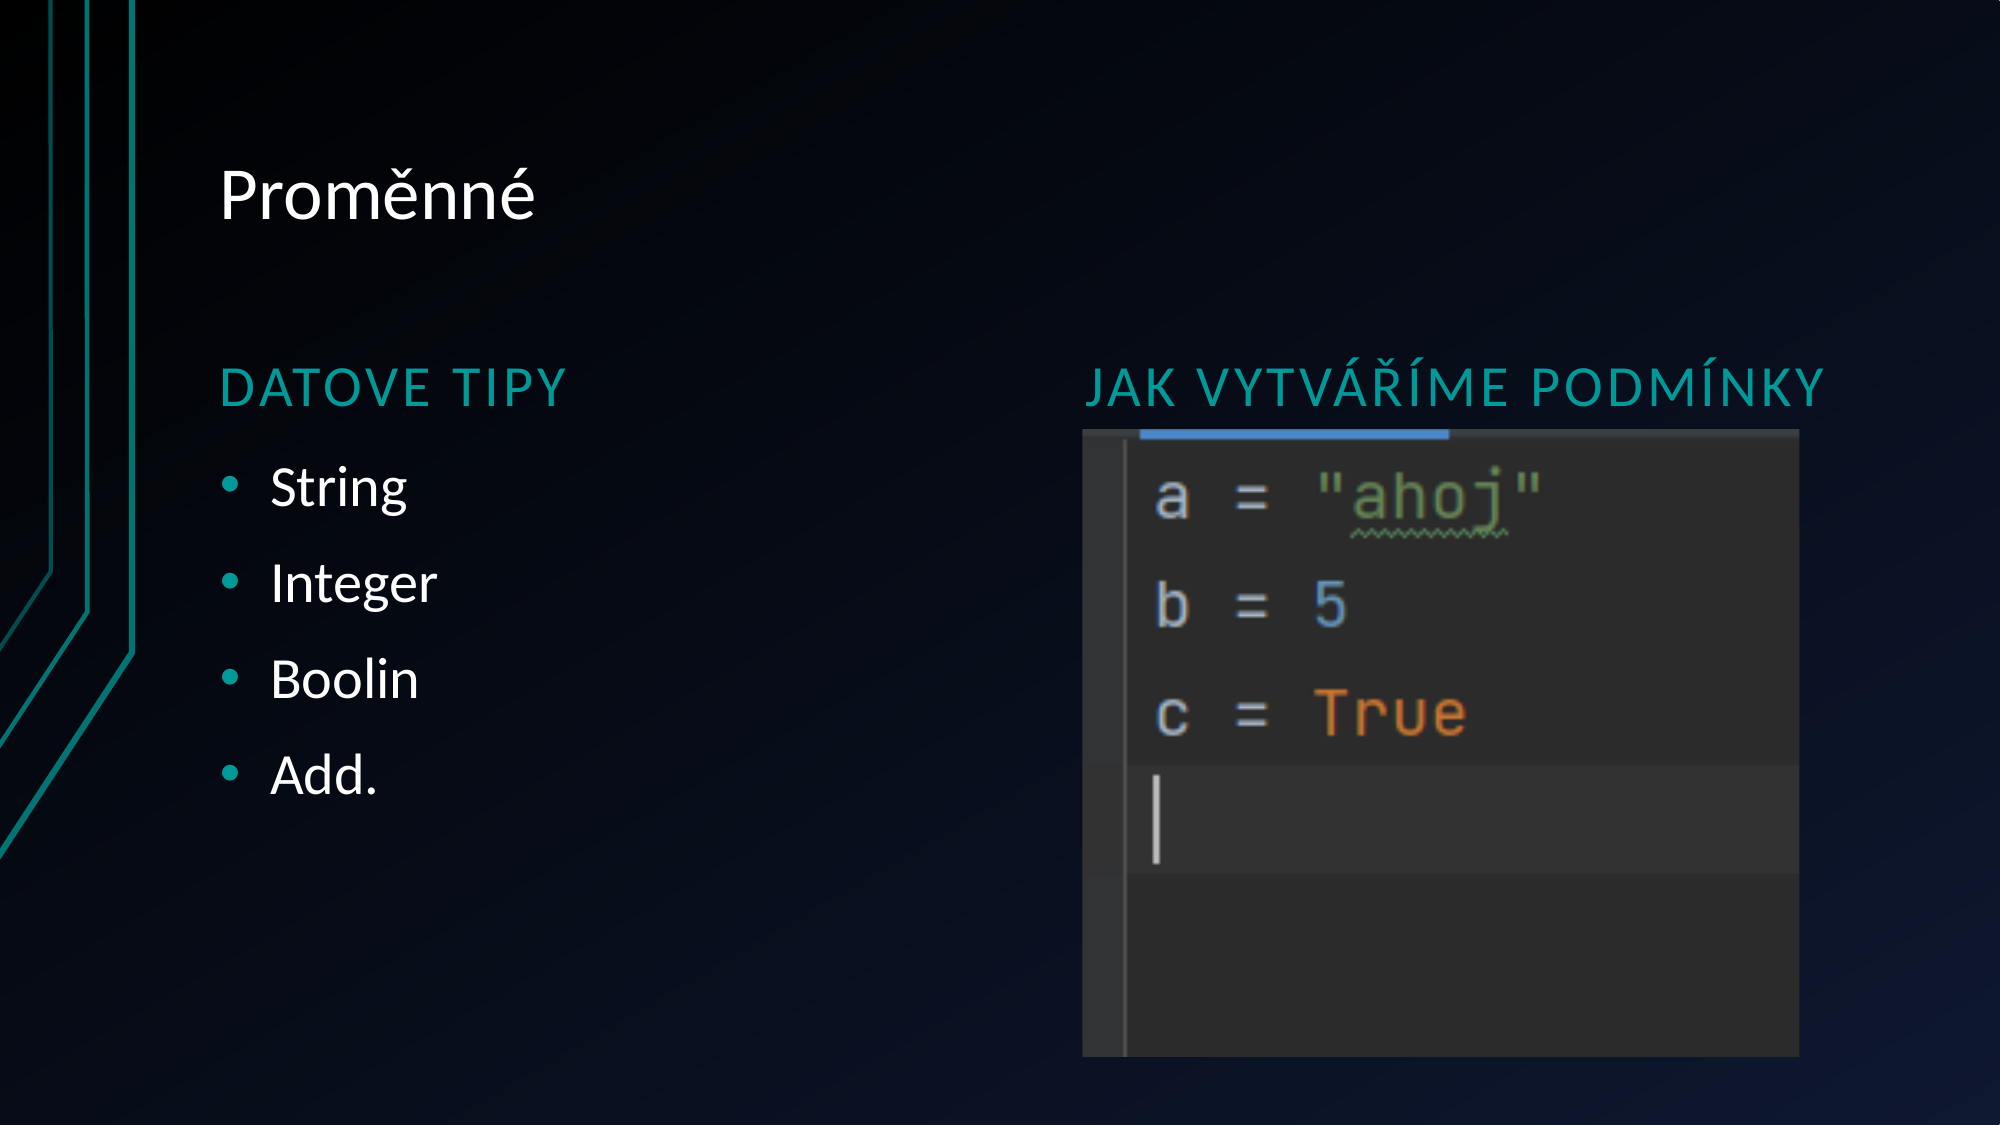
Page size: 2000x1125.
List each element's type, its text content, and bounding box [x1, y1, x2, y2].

list String Integer Boolin Add. [199, 445, 1033, 1013]
list Datove tipy [199, 279, 1034, 430]
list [1082, 428, 1800, 1057]
list Jak vytváříme podmínky [1065, 279, 1900, 430]
title Proměnné [199, 45, 1900, 246]
